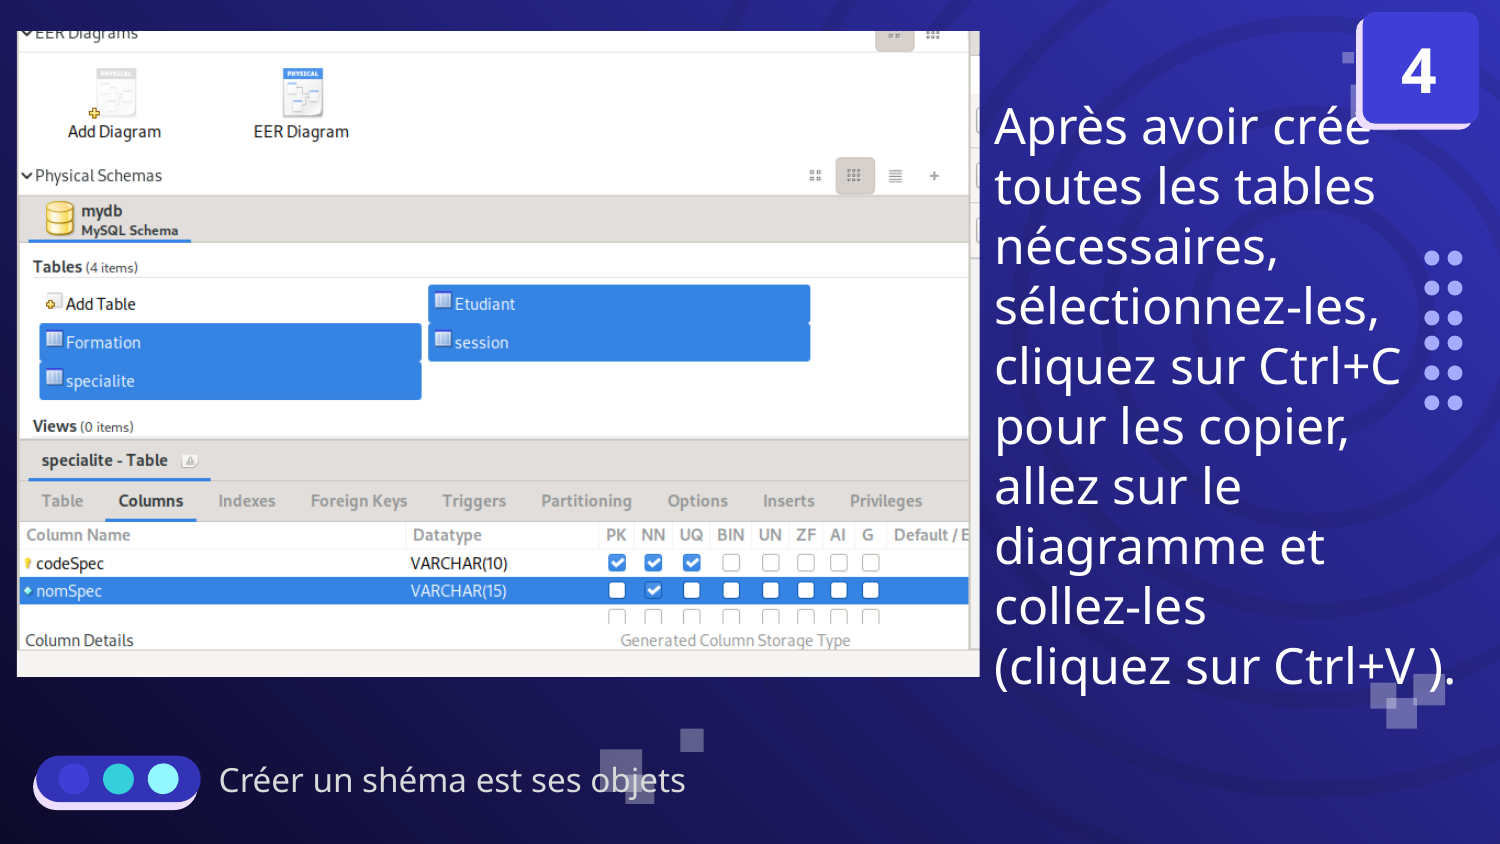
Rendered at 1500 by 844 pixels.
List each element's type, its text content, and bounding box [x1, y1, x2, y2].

text_box Après avoir créé toutes les tables nécessaires, sélectionnez-les, cliquez sur Ctrl+C pour les copier, allez sur le diagramme et collez-les (cliquez sur Ctrl+V ). [979, 86, 1484, 702]
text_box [1355, 11, 1480, 130]
picture [16, 30, 980, 678]
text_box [32, 755, 201, 811]
text_box Créer un shéma est ses objets [206, 757, 841, 803]
